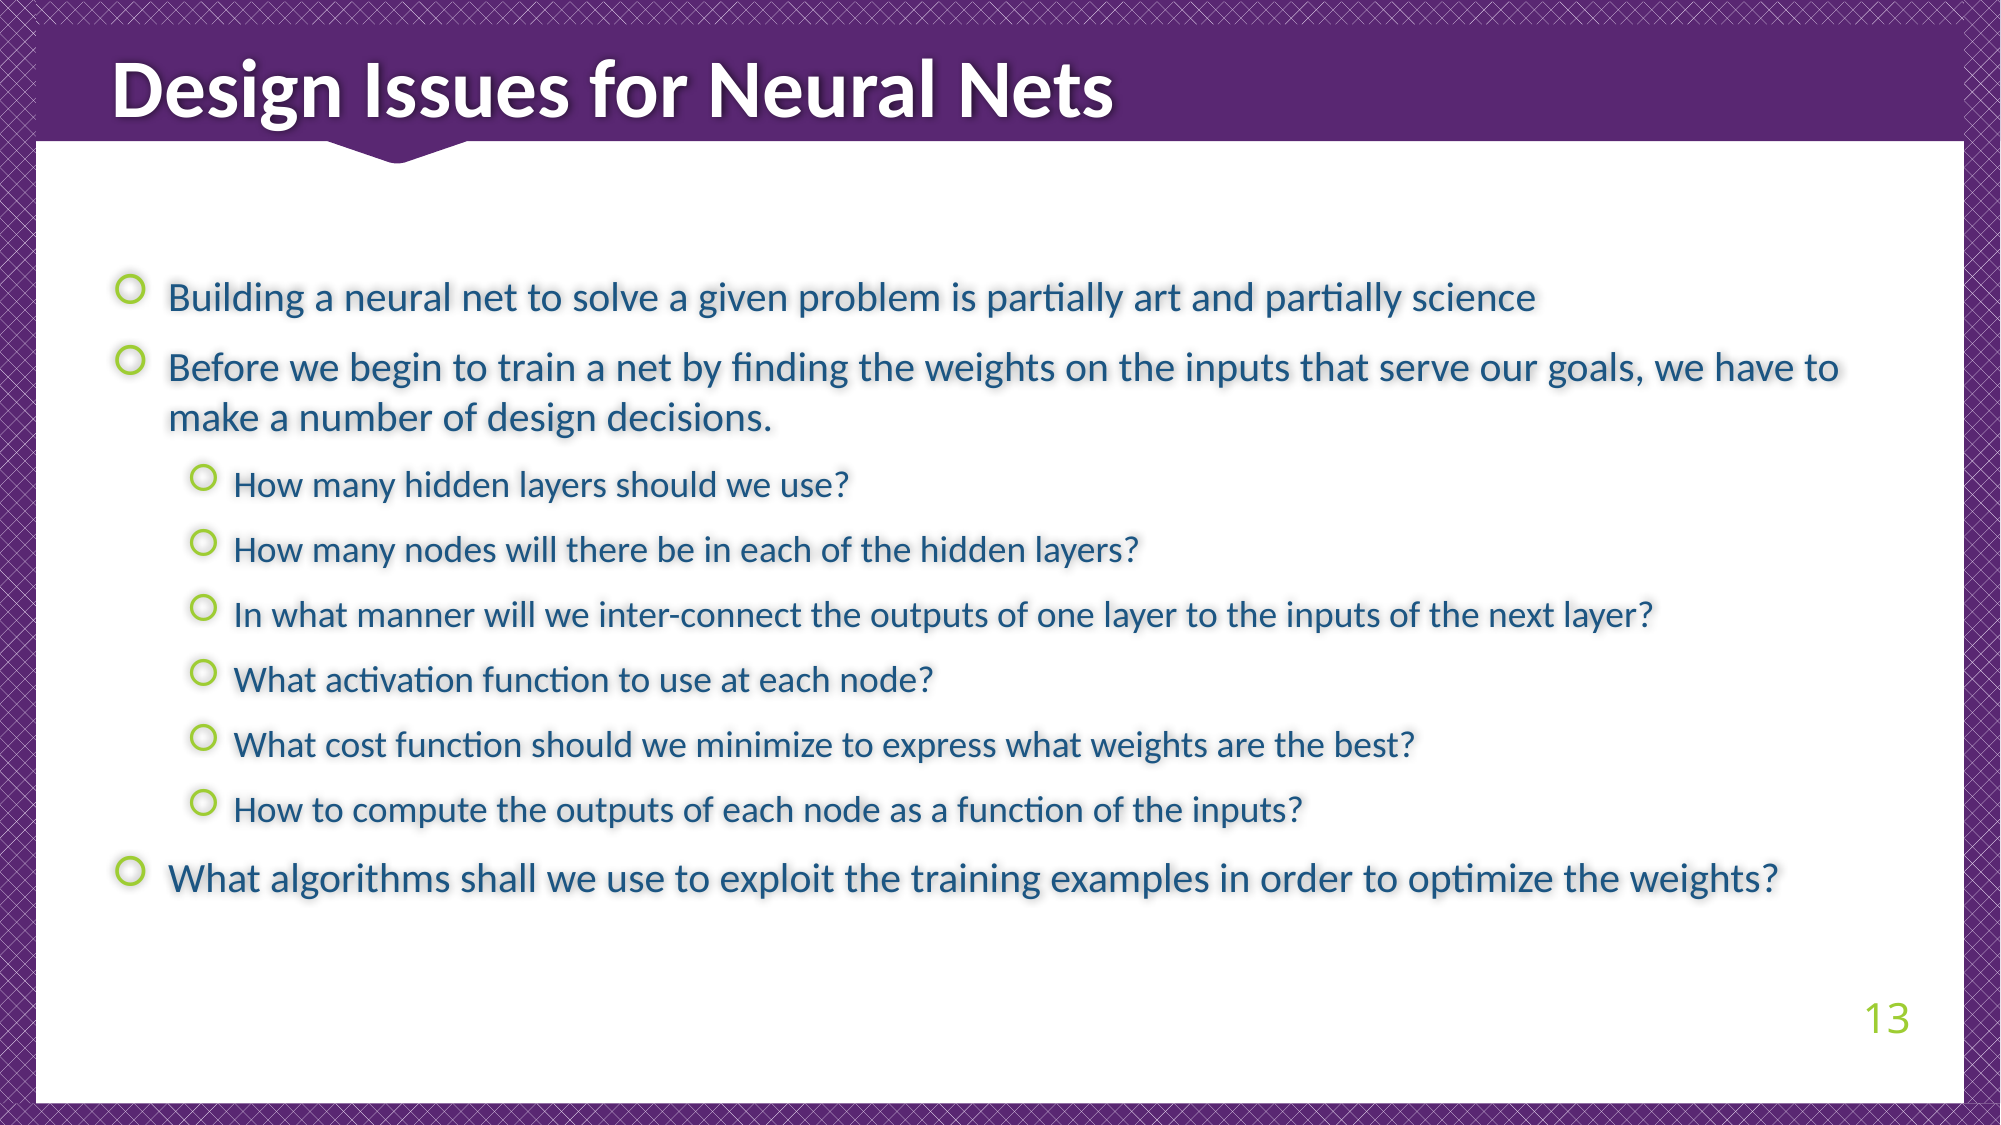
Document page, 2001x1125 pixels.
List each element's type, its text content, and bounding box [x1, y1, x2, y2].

slide_number 13 [1751, 970, 1926, 1051]
list Building a neural net to solve a given problem is partially art and partially science Before we begin to train a net by finding the weights on the inputs that serve our goals, we have to make a number of design decisions. How many hidden layers should we use? How many nodes will there be in each of the hidden layers? In what manner will we inter-connect the outputs of one layer to the inputs of the next layer? What activation function to use at each node? What cost function should we minimize to express what weights are the best? How to compute the outputs of each node as a function of the inputs? What algorithms shall we use to exploit the training examples in order to optimize the weights? [96, 209, 1886, 962]
title Design Issues for Neural Nets [96, 25, 1886, 142]
